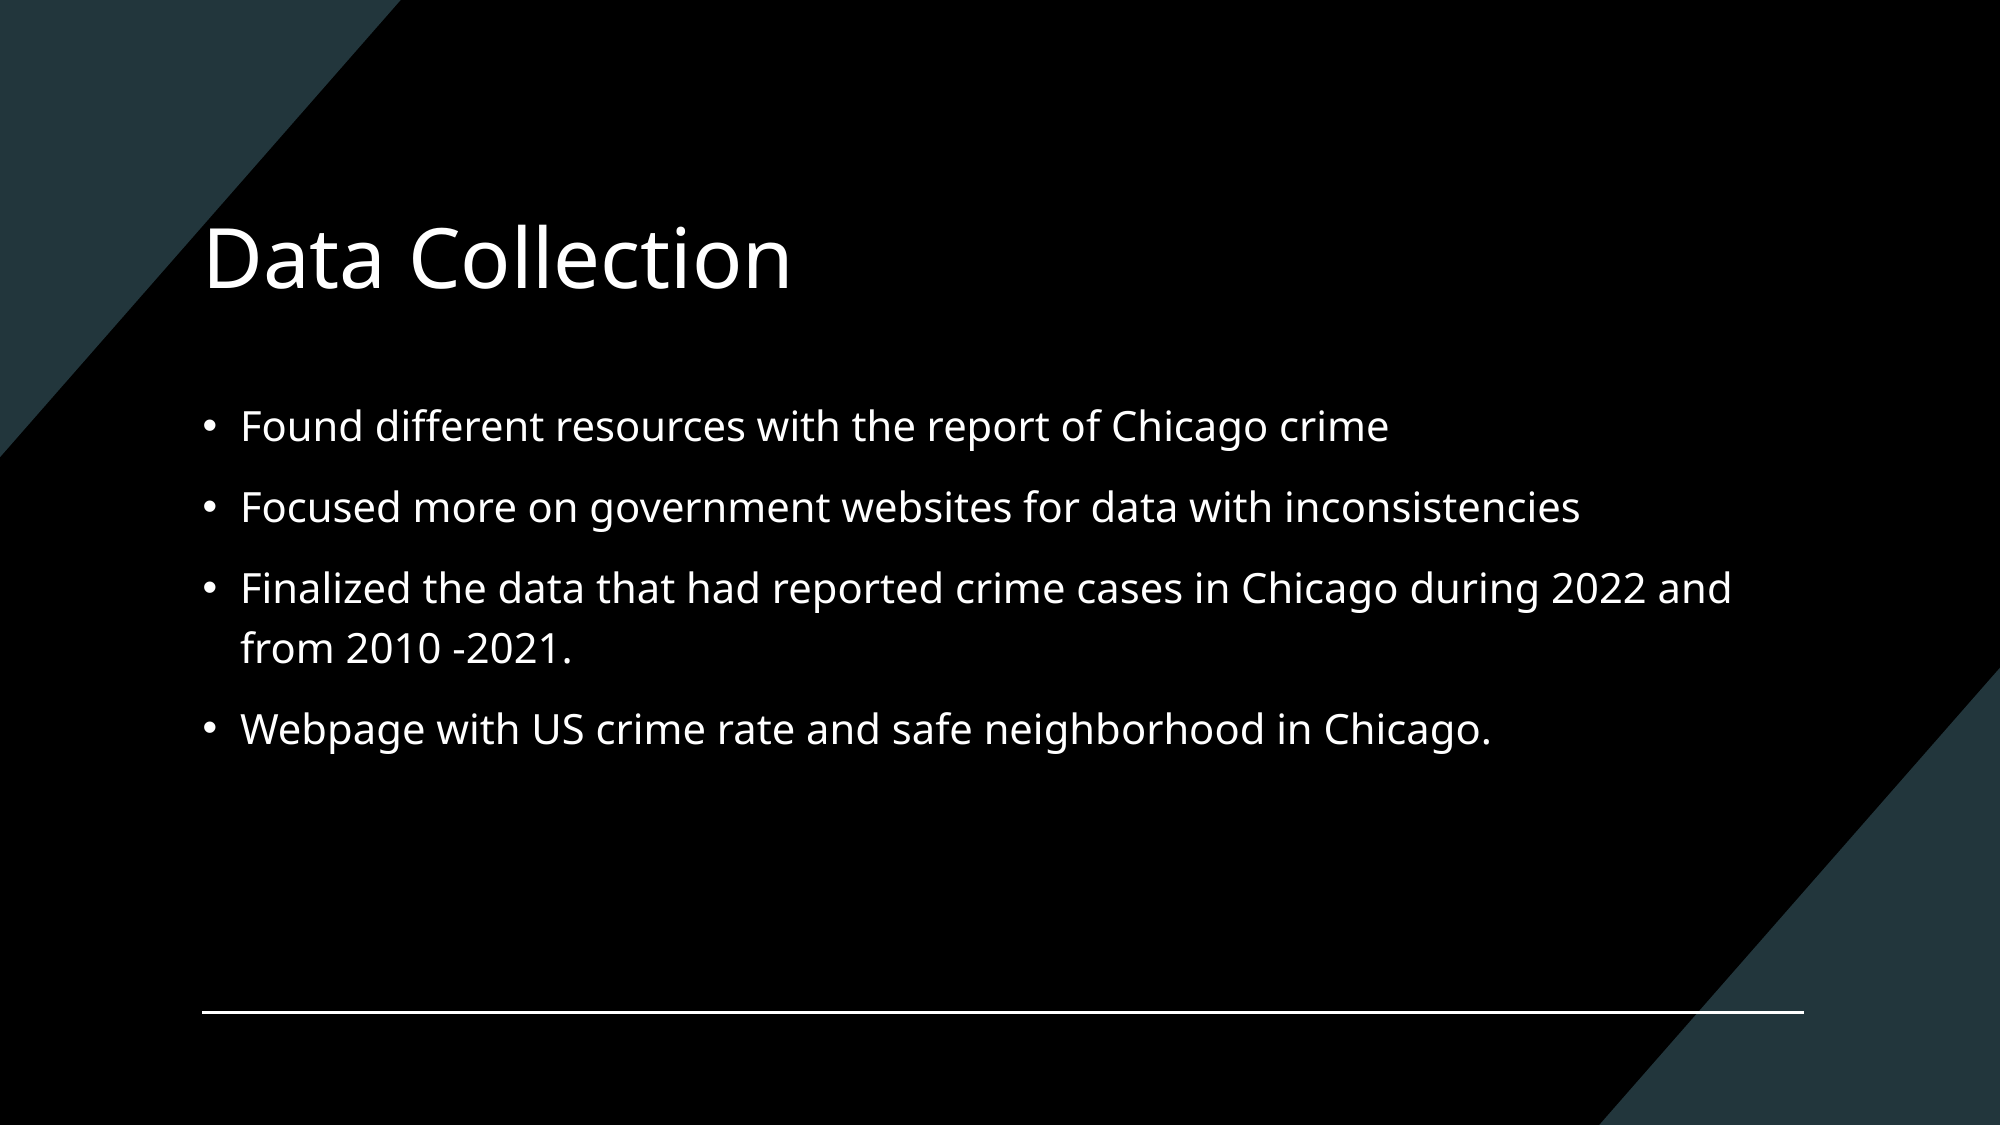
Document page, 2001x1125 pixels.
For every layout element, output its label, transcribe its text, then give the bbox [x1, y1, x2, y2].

list Found different resources with the report of Chicago crime Focused more on government websites for data with inconsistencies Finalized the data that had reported crime cases in Chicago during 2022 and from 2010 -2021. Webpage with US crime rate and safe neighborhood in Chicago. [187, 382, 1813, 968]
title Data Collection [187, 143, 1813, 367]
